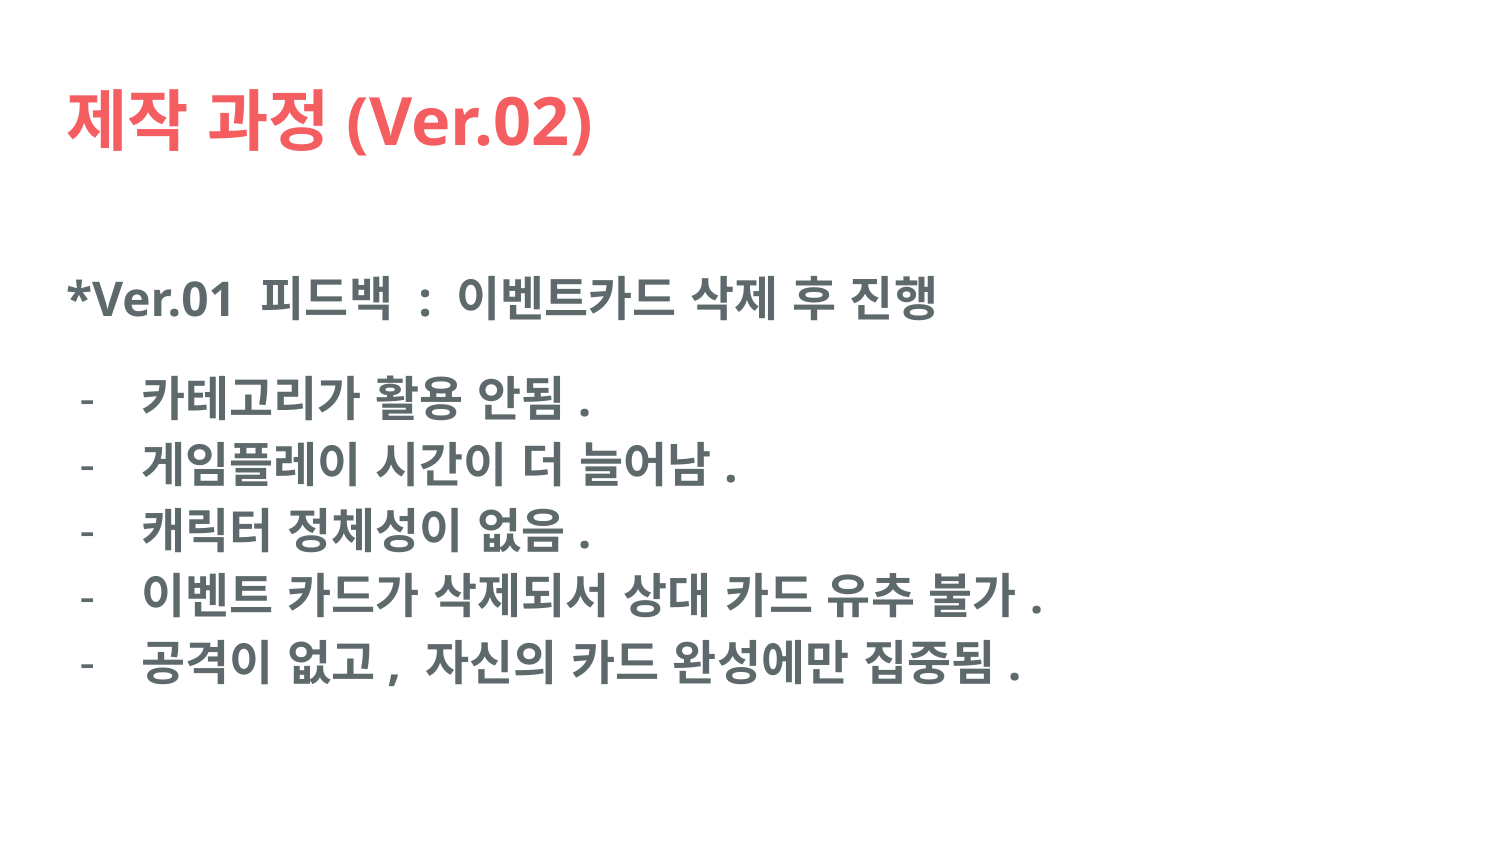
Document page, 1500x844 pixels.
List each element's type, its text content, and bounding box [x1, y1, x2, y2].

list *Ver.01 피드백 : 이벤트카드 삭제 후 진행 카테고리가 활용 안됨. 게임플레이 시간이 더 늘어남. 캐릭터 정체성이 없음. 이벤트 카드가 삭제되서 상대 카드 유추 불가. 공격이 없고, 자신의 카드 완성에만 집중됨. [51, 245, 1449, 706]
title 제작 과정(Ver.02) [51, 64, 1449, 167]
